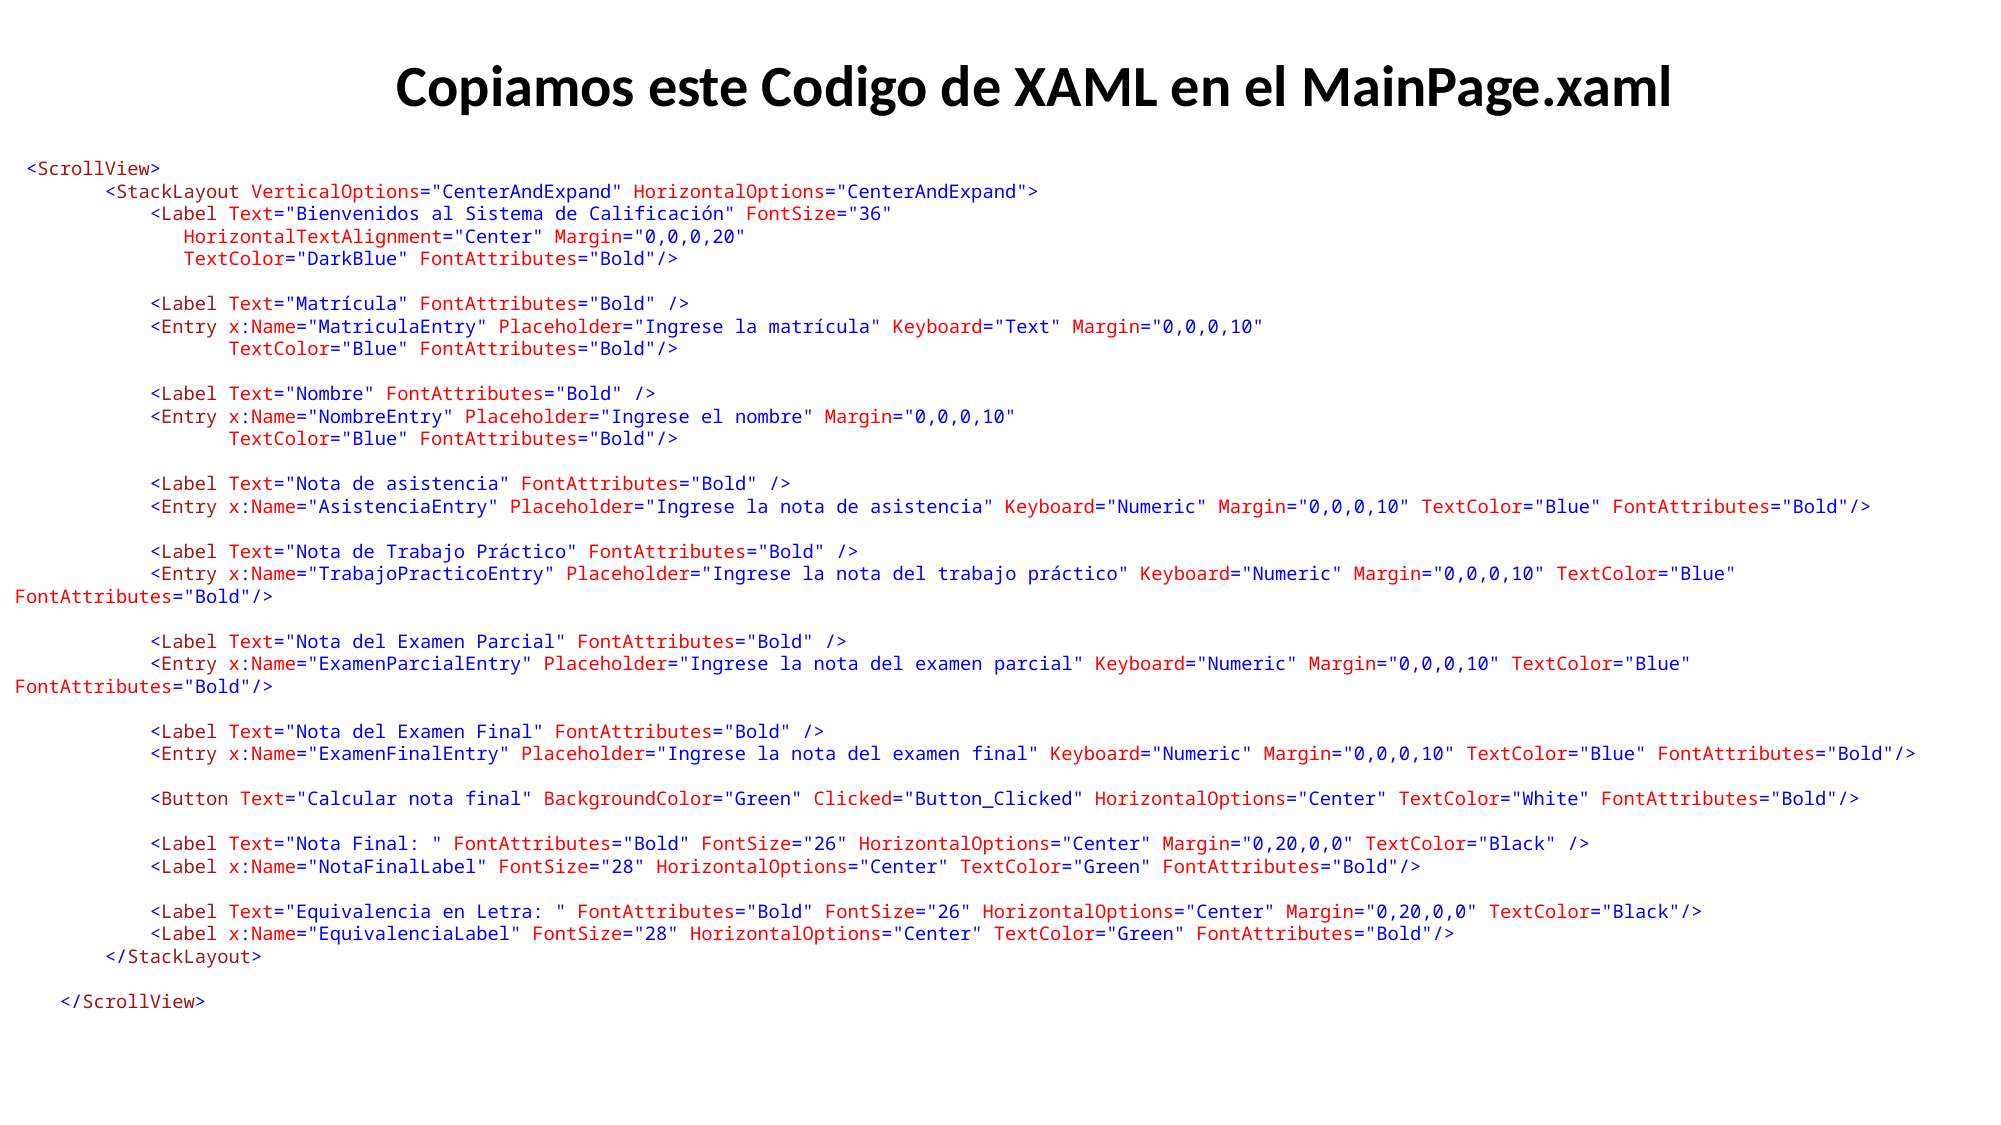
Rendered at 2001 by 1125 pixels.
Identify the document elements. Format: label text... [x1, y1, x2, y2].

text_box Copiamos este Codigo de XAML en el MainPage.xaml [253, 41, 1817, 126]
text_box <ScrollView> <StackLayout VerticalOptions="CenterAndExpand" HorizontalOptions="CenterAndExpand"> <Label Text="Bienvenidos al Sistema de Calificación" FontSize="36" HorizontalTextAlignment="Center" Margin="0,0,0,20" TextColor="DarkBlue" FontAttributes="Bold"/> <Label Text="Matrícula" FontAttributes="Bold" /> <Entry x:Name="MatriculaEntry" Placeholder="Ingrese la matrícula" Keyboard="Text" Margin="0,0,0,10" TextColor="Blue" FontAttributes="Bold"/> <Label Text="Nombre" FontAttributes="Bold" /> <Entry x:Name="NombreEntry" Placeholder="Ingrese el nombre" Margin="0,0,0,10" TextColor="Blue" FontAttributes="Bold"/> <Label Text="Nota de asistencia" FontAttributes="Bold" /> <Entry x:Name="AsistenciaEntry" Placeholder="Ingrese la nota de asistencia" Keyboard="Numeric" Margin="0,0,0,10" TextColor="Blue" FontAttributes="Bold"/> <Label Text="Nota de Trabajo Práctico" FontAttributes="Bold" /> <Entry x:Name="TrabajoPracticoEntry" Placeholder="Ingrese la nota del trabajo práctico" Keyboard="Numeric" Margin="0,0,0,10" TextColor="Blue" FontAttributes="Bold"/> <Label Text="Nota del Examen Parcial" FontAttributes="Bold" /> <Entry x:Name="ExamenParcialEntry" Placeholder="Ingrese la nota del examen parcial" Keyboard="Numeric" Margin="0,0,0,10" TextColor="Blue" FontAttributes="Bold"/> <Label Text="Nota del Examen Final" FontAttributes="Bold" /> <Entry x:Name="ExamenFinalEntry" Placeholder="Ingrese la nota del examen final" Keyboard="Numeric" Margin="0,0,0,10" TextColor="Blue" FontAttributes="Bold"/> <Button Text="Calcular nota final" BackgroundColor="Green" Clicked="Button_Clicked" HorizontalOptions="Center" TextColor="White" FontAttributes="Bold"/> <Label Text="Nota Final: " FontAttributes="Bold" FontSize="26" HorizontalOptions="Center" Margin="0,20,0,0" TextColor="Black" /> <Label x:Name="NotaFinalLabel" FontSize="28" HorizontalOptions="Center" TextColor="Green" FontAttributes="Bold"/> <Label Text="Equivalencia en Letra: " FontAttributes="Bold" FontSize="26" HorizontalOptions="Center" Margin="0,20,0,0" TextColor="Black"/> <Label x:Name="EquivalenciaLabel" FontSize="28" HorizontalOptions="Center" TextColor="Green" FontAttributes="Bold"/> </StackLayout> </ScrollView> [0, 149, 1942, 1020]
